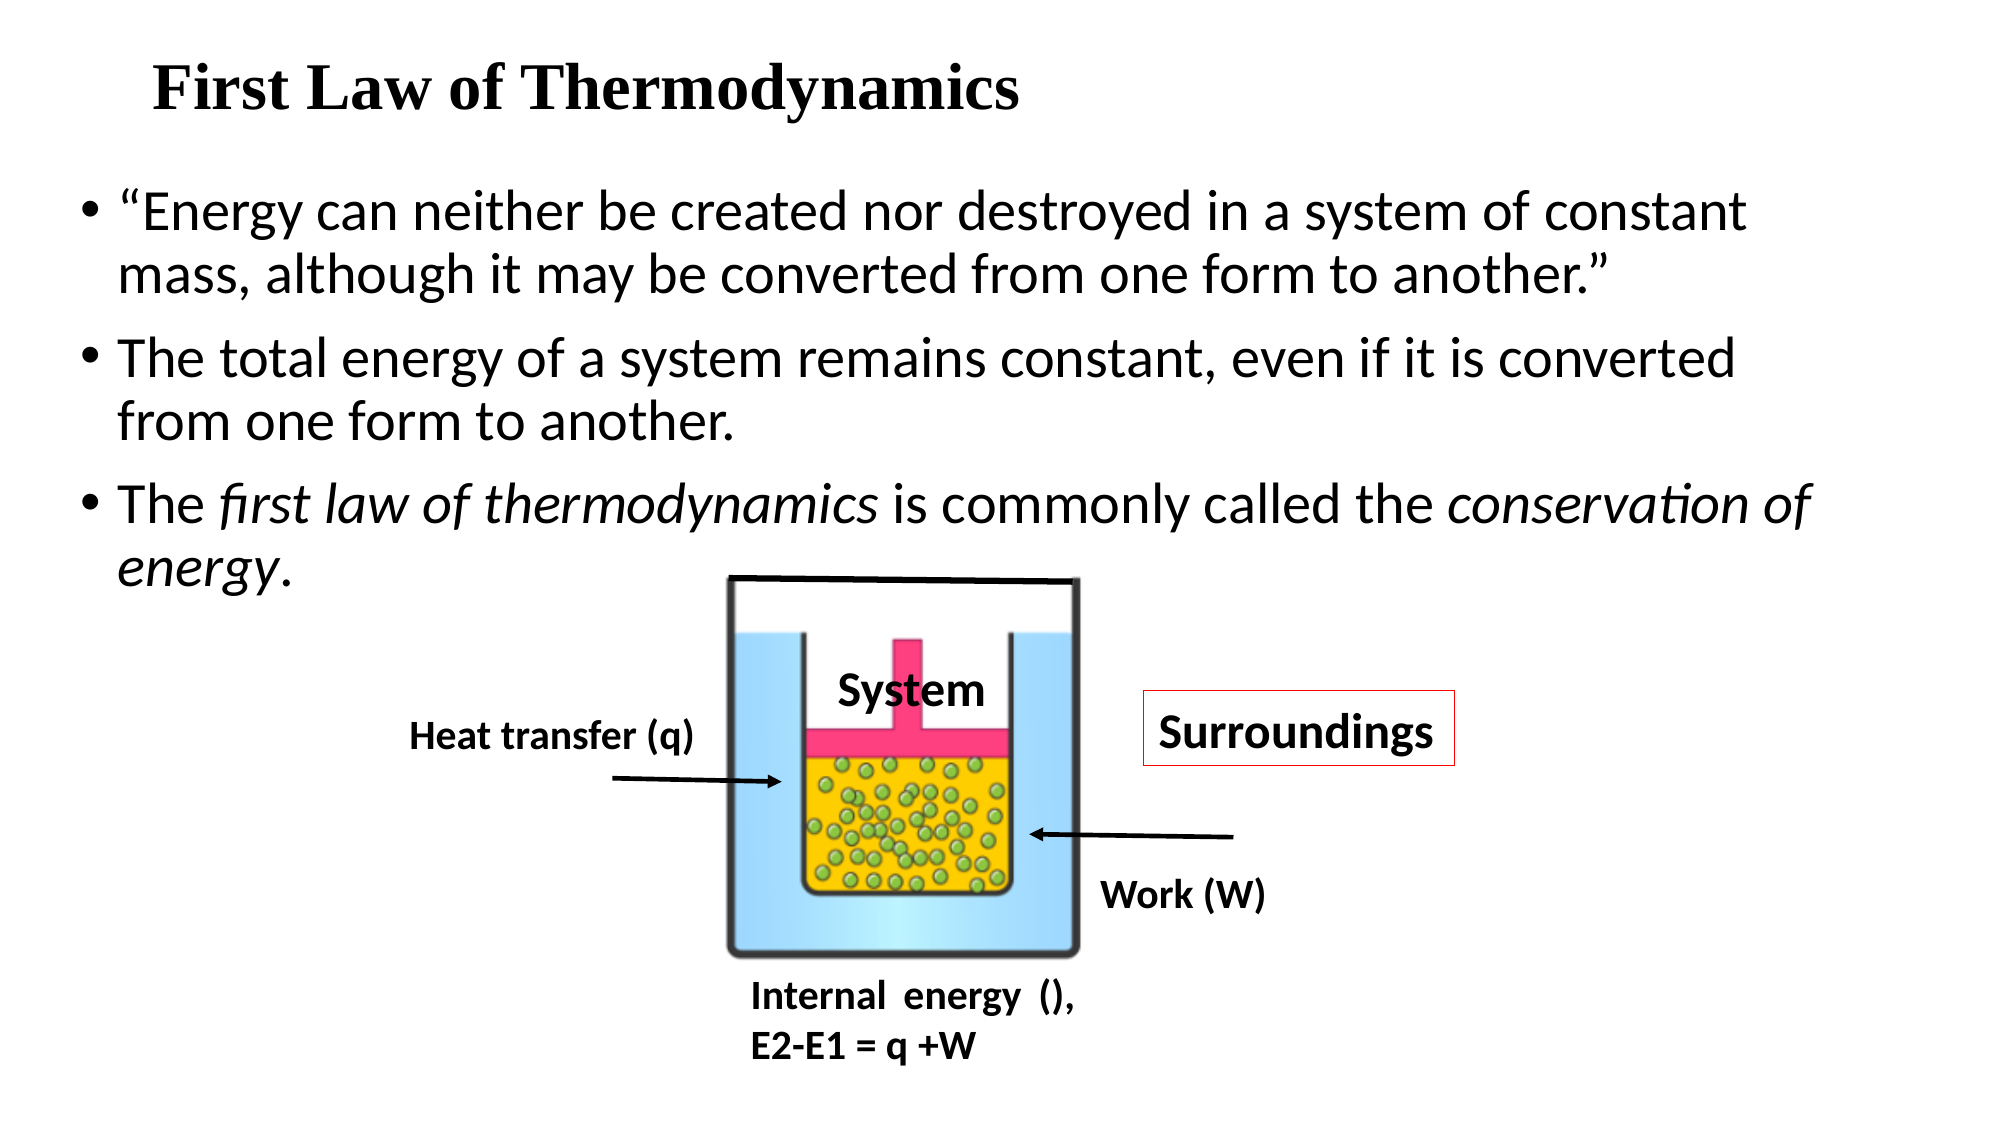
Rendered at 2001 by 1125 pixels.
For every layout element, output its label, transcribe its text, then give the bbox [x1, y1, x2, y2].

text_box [1029, 834, 1234, 838]
picture [711, 563, 1091, 969]
text_box Surroundings [1143, 690, 1455, 766]
text_box Work (W) [1091, 859, 1300, 925]
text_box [728, 578, 1073, 582]
title First Law of Thermodynamics [137, 38, 1863, 138]
list “Energy can neither be created nor destroyed in a system of constant mass, although it may be converted from one form to another.” The total energy of a system remains constant, even if it is converted from one form to another. The first law of thermodynamics is commonly called the conservation of energy. [65, 172, 1863, 1014]
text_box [612, 778, 782, 782]
text_box Heat transfer (q) [394, 700, 711, 766]
